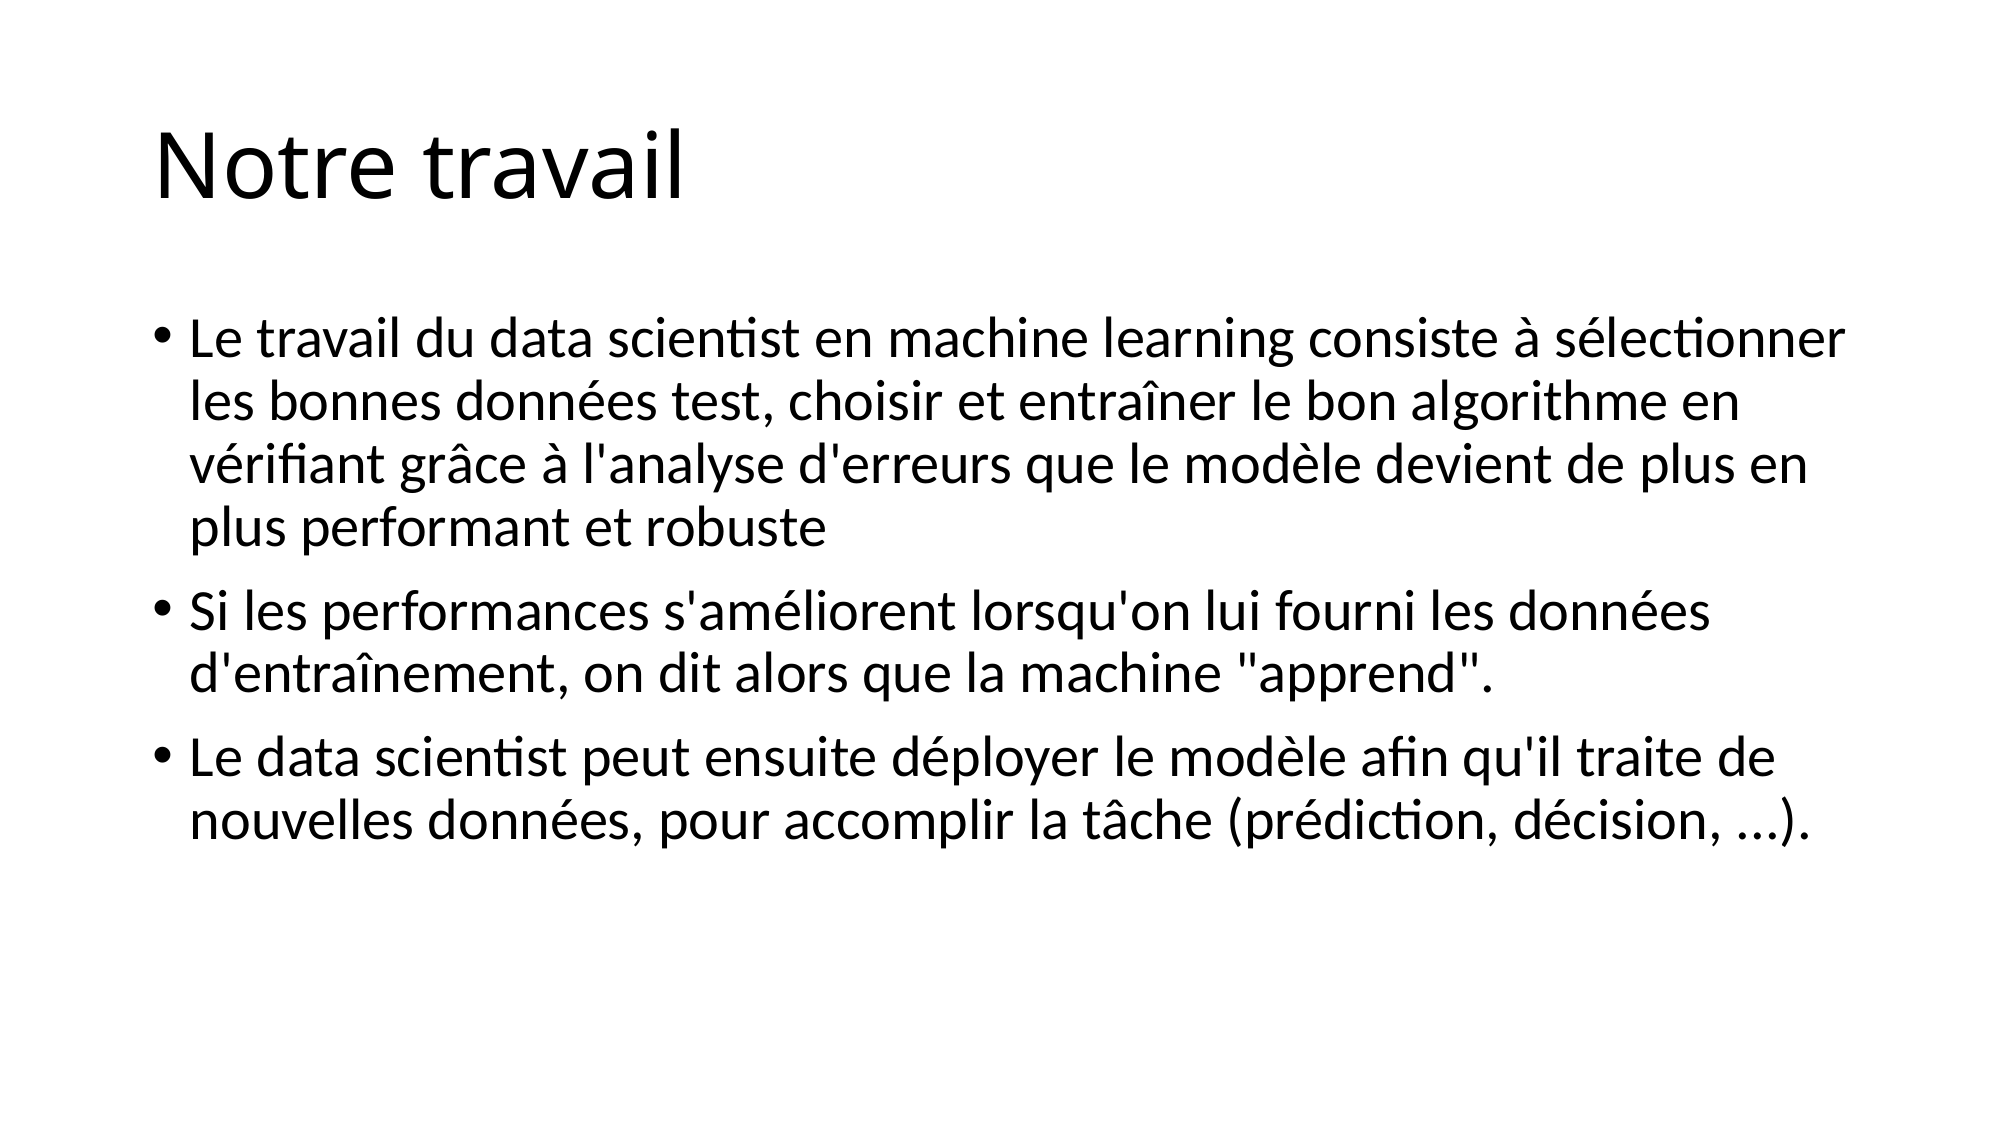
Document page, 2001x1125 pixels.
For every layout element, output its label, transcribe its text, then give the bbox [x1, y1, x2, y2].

title Notre travail [137, 59, 1863, 278]
list Le travail du data scientist en machine learning consiste à sélectionner les bonnes données test, choisir et entraîner le bon algorithme en vérifiant grâce à l'analyse d'erreurs que le modèle devient de plus en plus performant et robuste Si les performances s'améliorent lorsqu'on lui fourni les données d'entraînement, on dit alors que la machine "apprend". Le data scientist peut ensuite déployer le modèle afin qu'il traite de nouvelles données, pour accomplir la tâche (prédiction, décision, ...). [137, 299, 1863, 1014]
